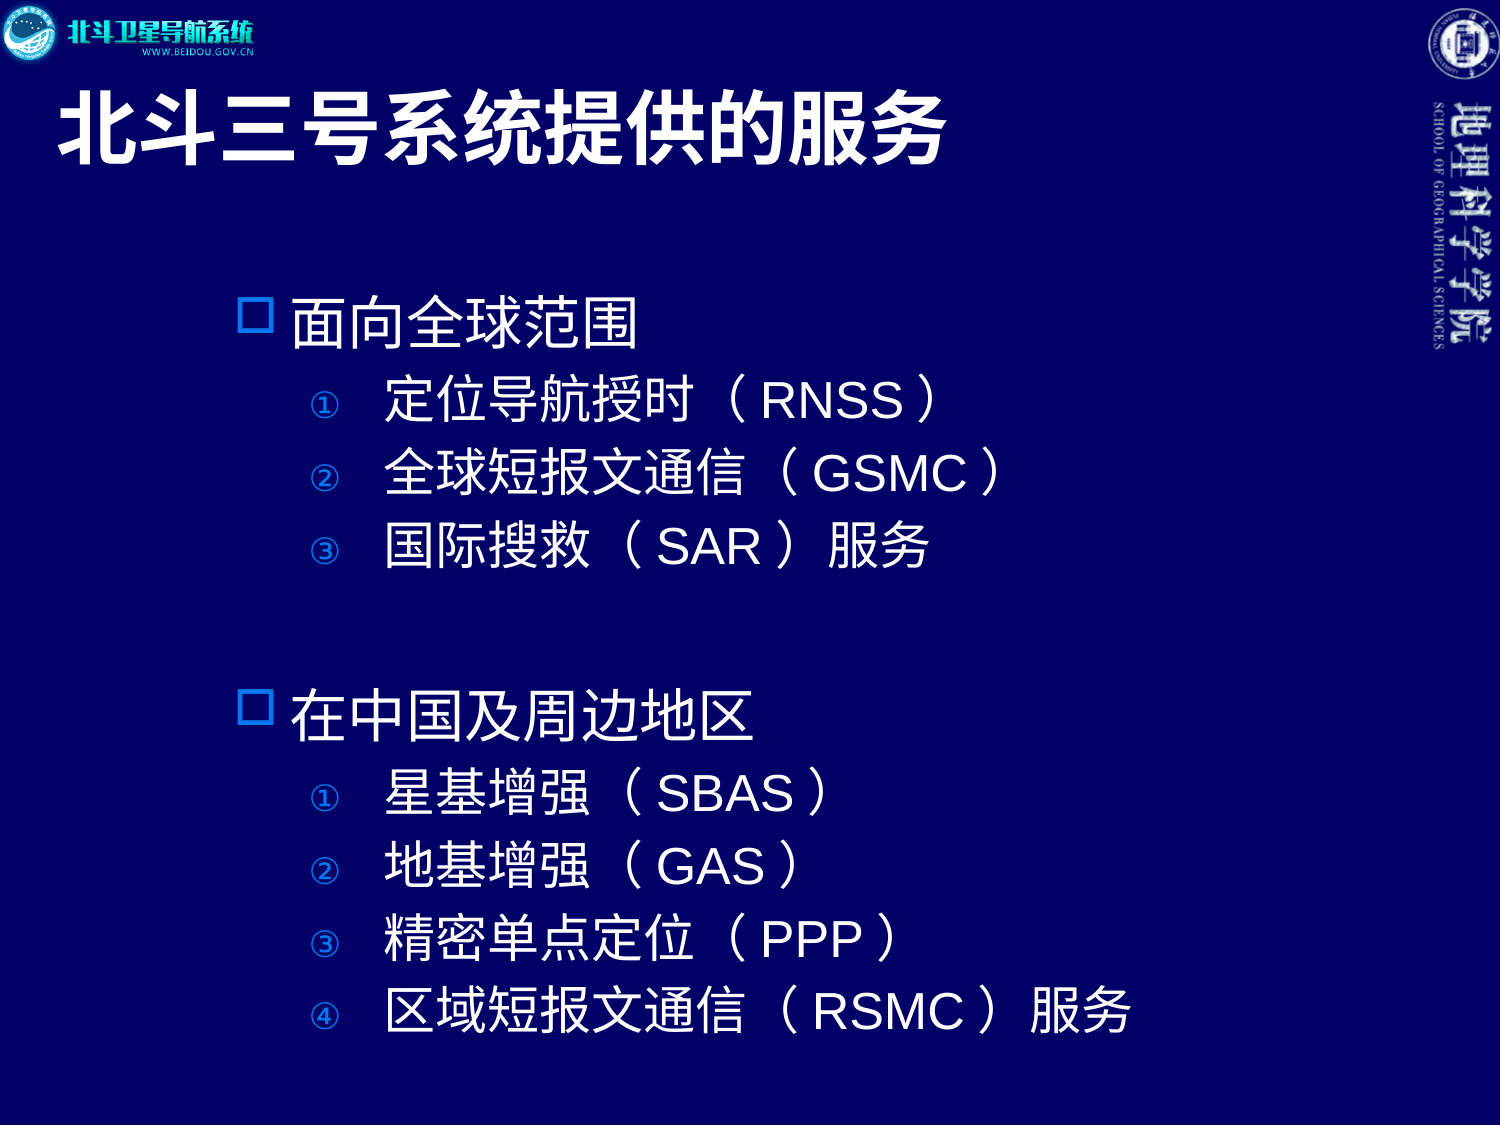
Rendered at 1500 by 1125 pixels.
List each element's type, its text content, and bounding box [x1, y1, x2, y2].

title 北斗三号系统提供的服务 [41, 54, 1248, 197]
list 面向全球范围 定位导航授时（RNSS） 全球短报文通信（GSMC） 国际搜救（SAR）服务 在中国及周边地区 星基增强（SBAS） 地基增强（GAS） 精密单点定位（PPP） 区域短报文通信（RSMC）服务 [218, 278, 1414, 1001]
picture [0, 0, 254, 67]
